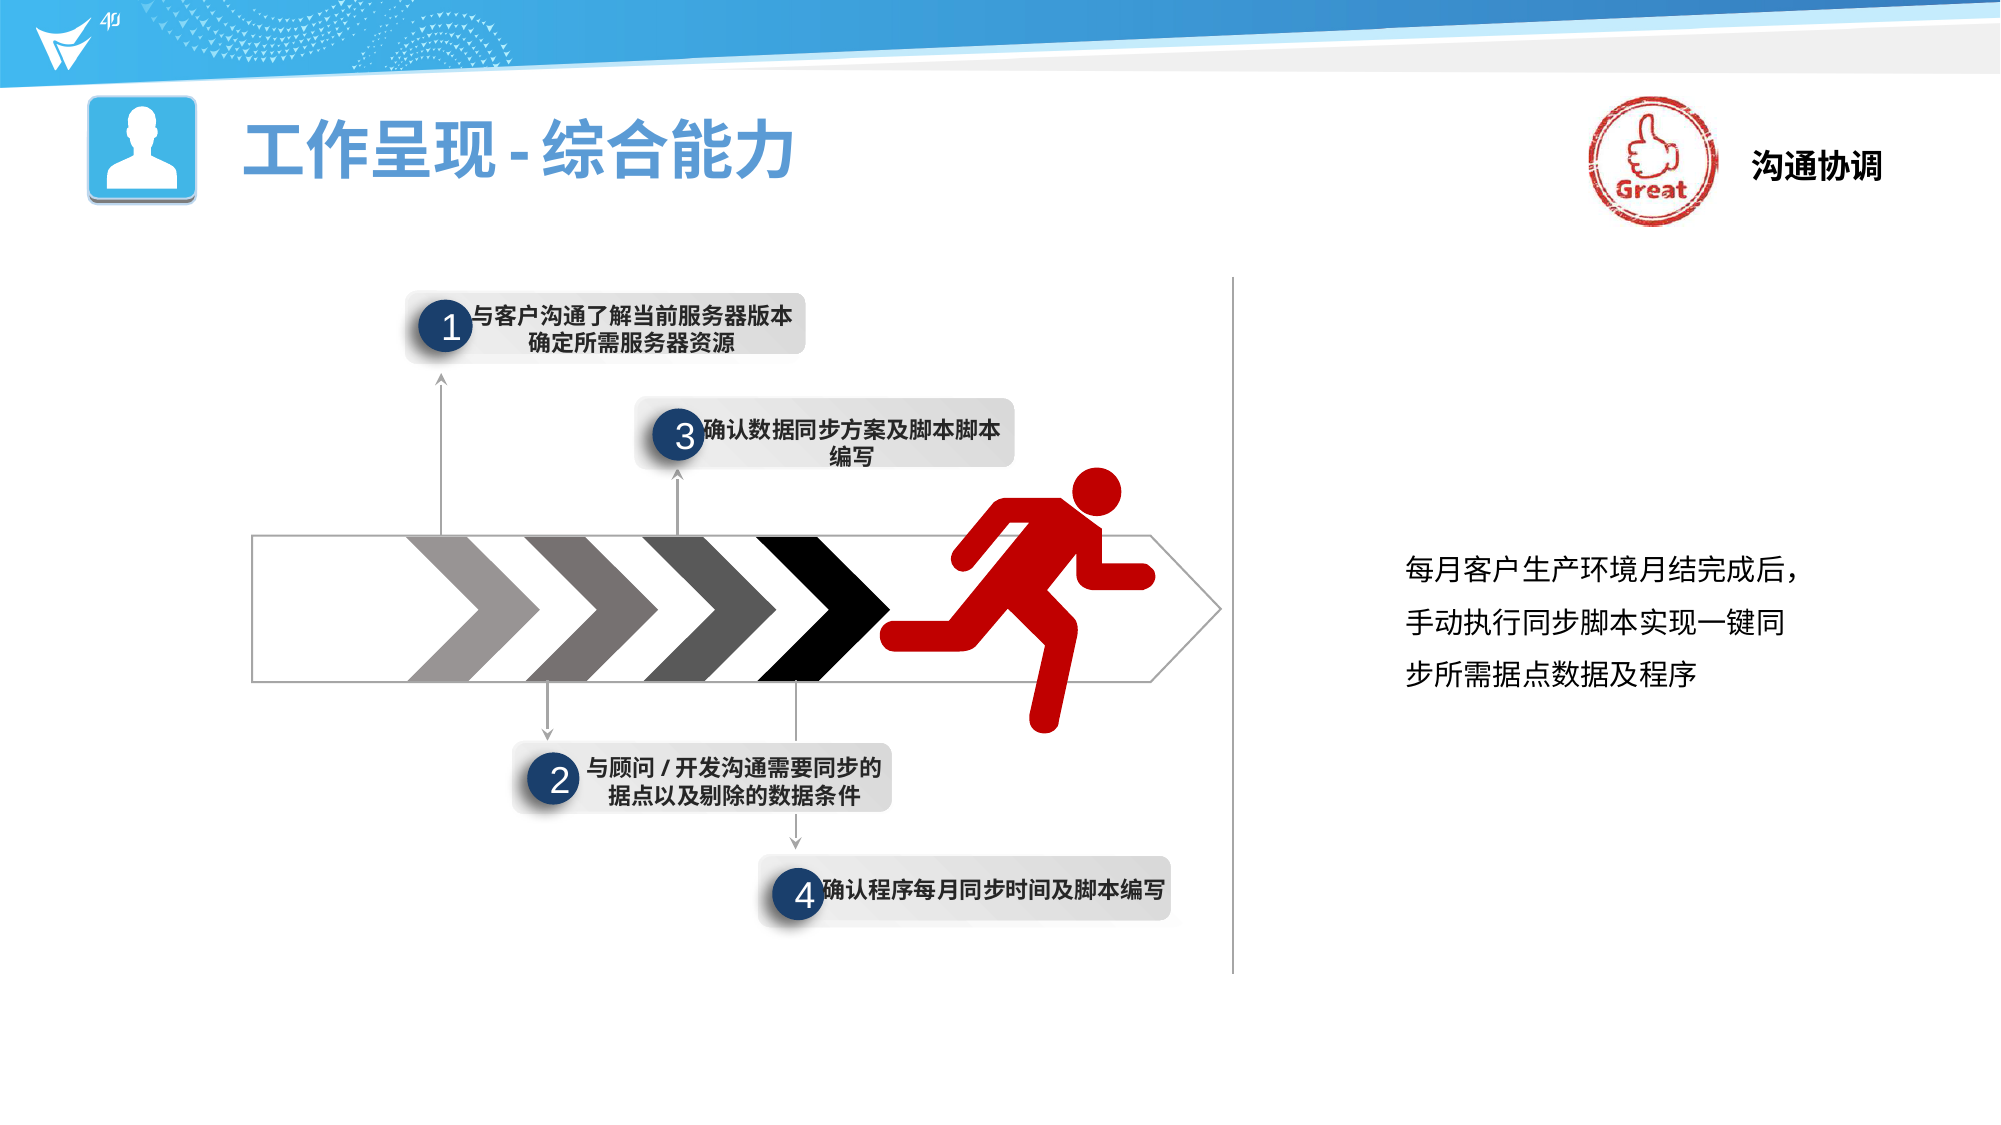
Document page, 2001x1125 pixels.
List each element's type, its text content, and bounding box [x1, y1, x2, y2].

picture [0, 0, 2001, 88]
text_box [1556, 74, 1931, 232]
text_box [512, 740, 894, 814]
text_box 工作呈现-综合能力 [226, 88, 822, 218]
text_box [758, 854, 1186, 928]
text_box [405, 290, 806, 364]
text_box [1157, 541, 1222, 625]
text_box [634, 396, 1017, 471]
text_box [88, 96, 197, 205]
text_box 每月客户生产环境月结完成后，手动执行同步脚本实现一键同步所需据点数据及程序 [1390, 526, 1819, 699]
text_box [878, 467, 1157, 734]
text_box [1157, 626, 1206, 677]
text_box [251, 535, 878, 683]
